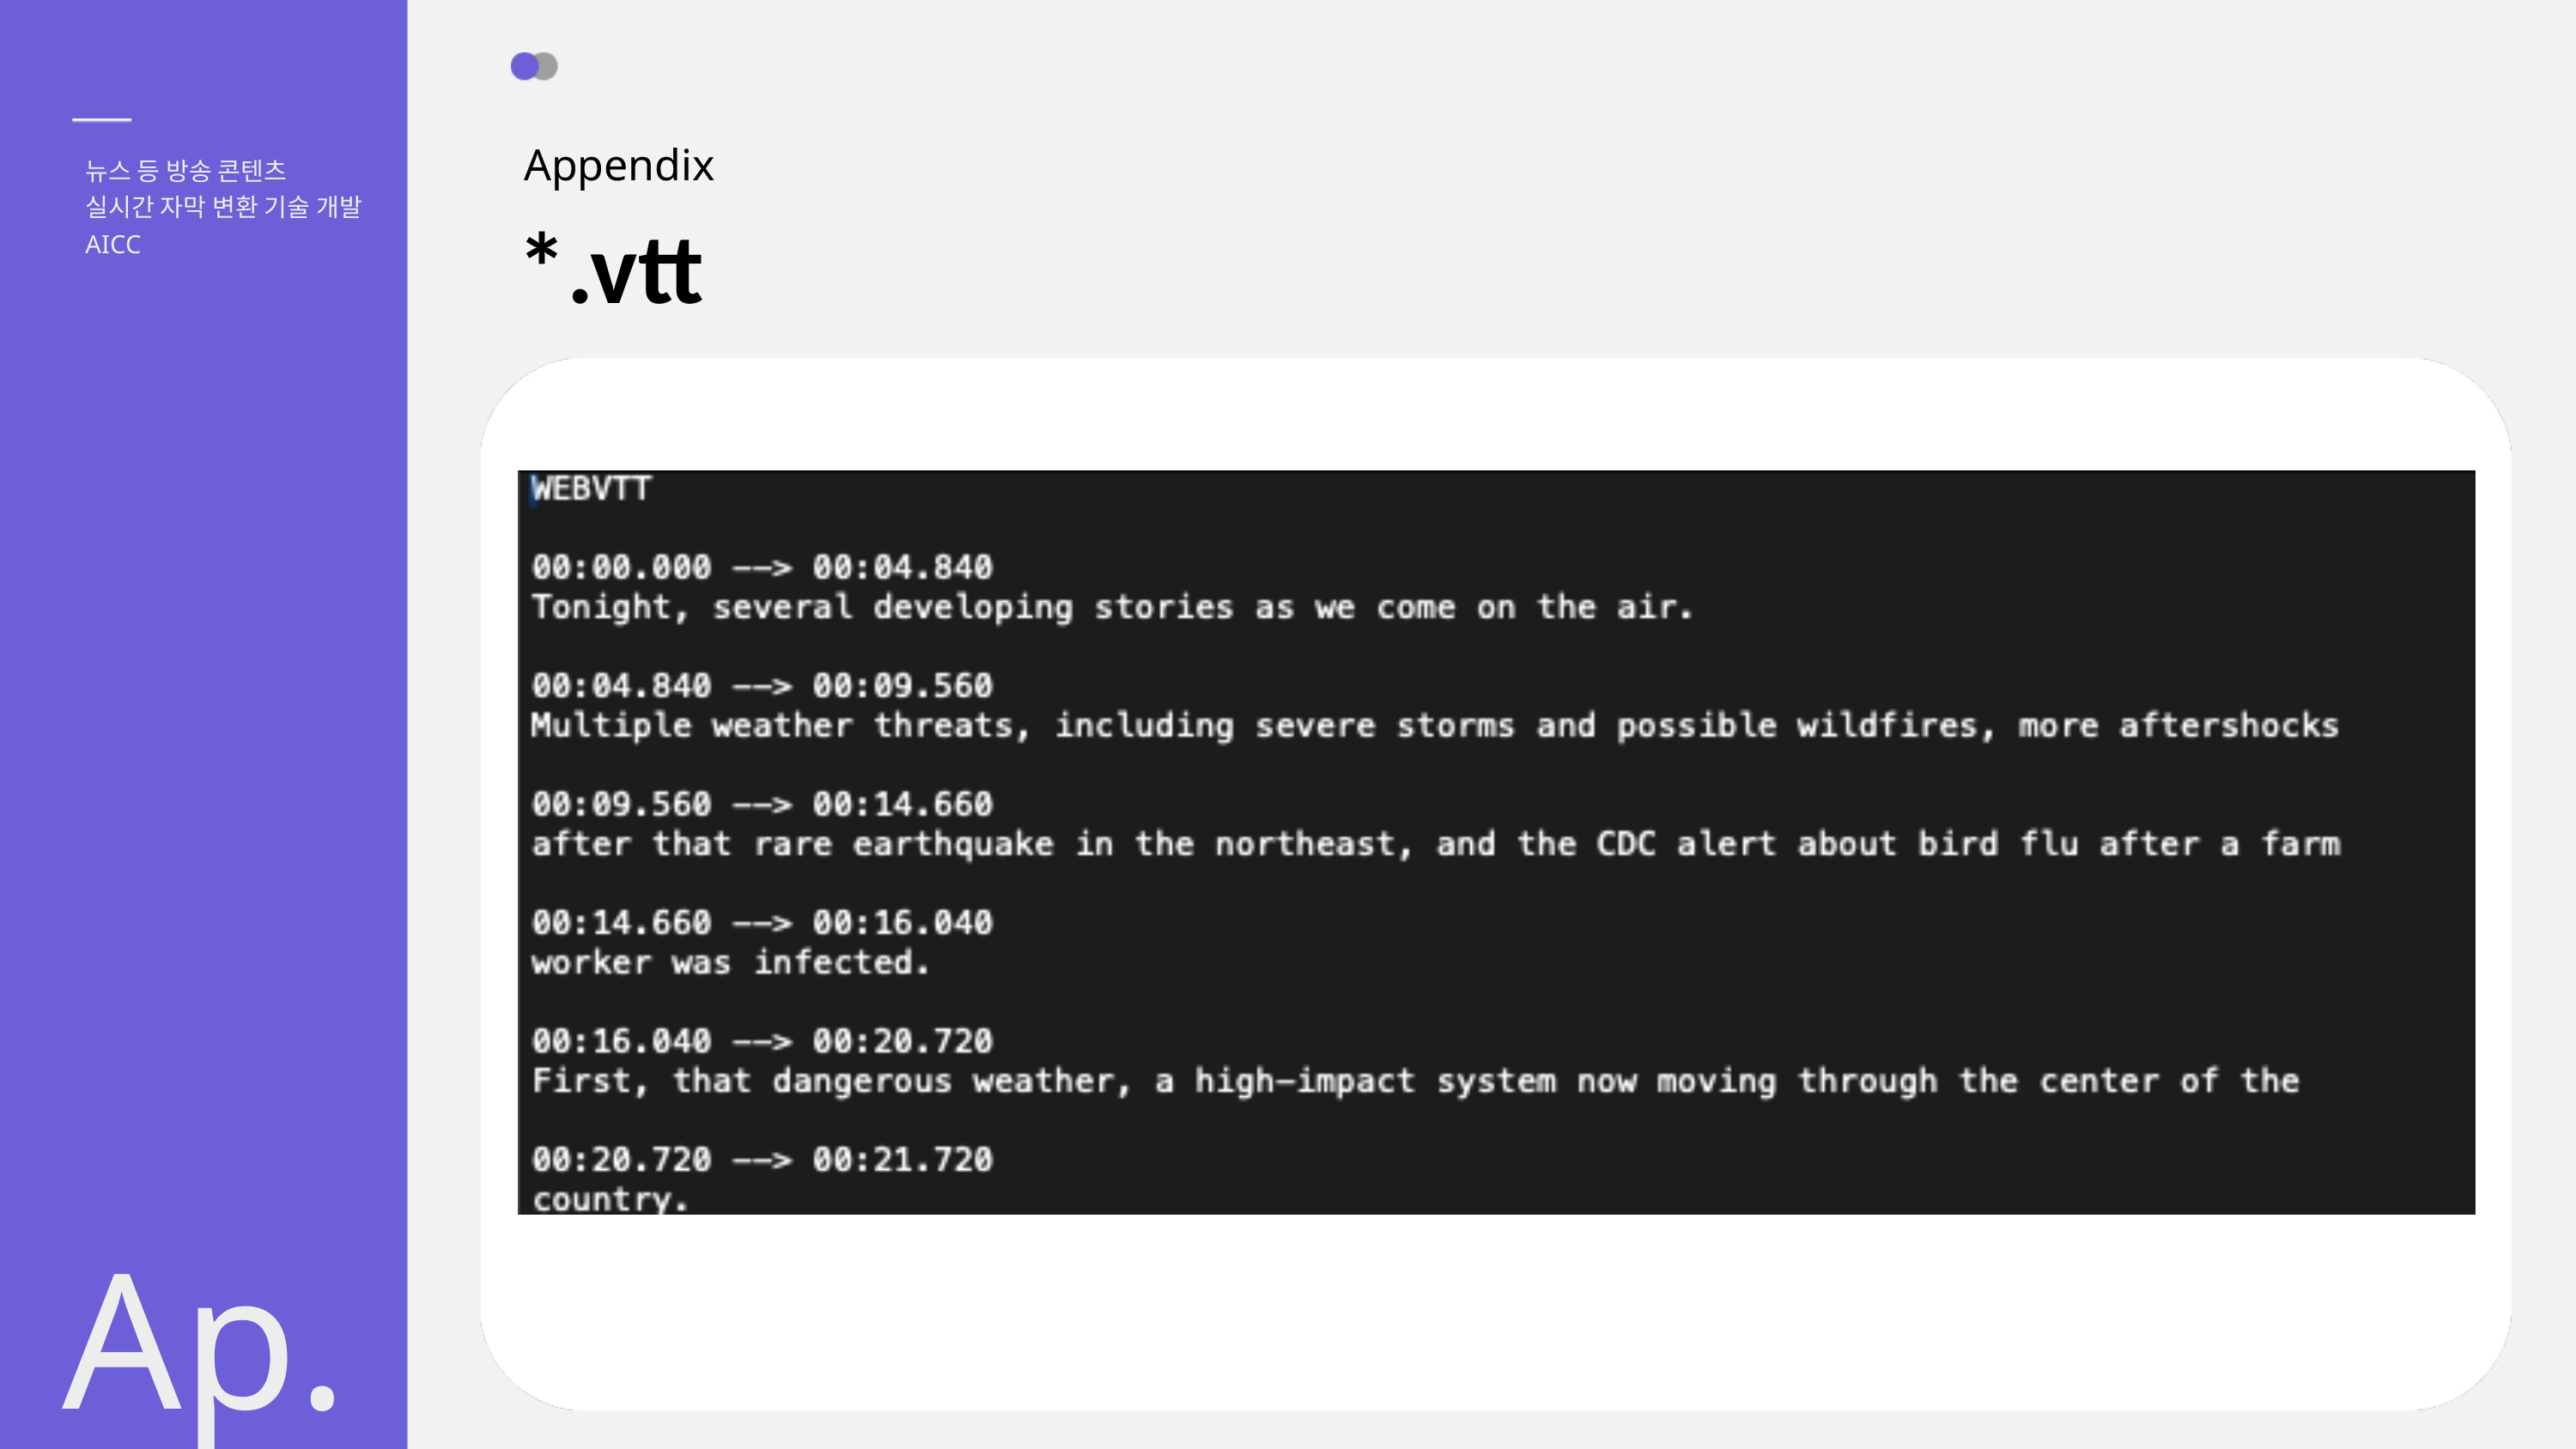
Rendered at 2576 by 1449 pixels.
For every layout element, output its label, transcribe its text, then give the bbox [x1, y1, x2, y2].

text_box *.vtt [517, 179, 2576, 324]
text_box Ap. [62, 1176, 491, 1446]
text_box [72, 118, 133, 123]
text_box [480, 358, 2512, 1411]
text_box 뉴스 등 방송 콘텐츠 실시간 자막 변환 기술 개발 [85, 149, 524, 221]
text_box Appendix [524, 128, 2397, 179]
text_box [511, 52, 540, 82]
text_box [0, 0, 408, 1449]
text_box [540, 52, 559, 82]
picture [518, 470, 2476, 1215]
text_box AICC [85, 222, 501, 259]
